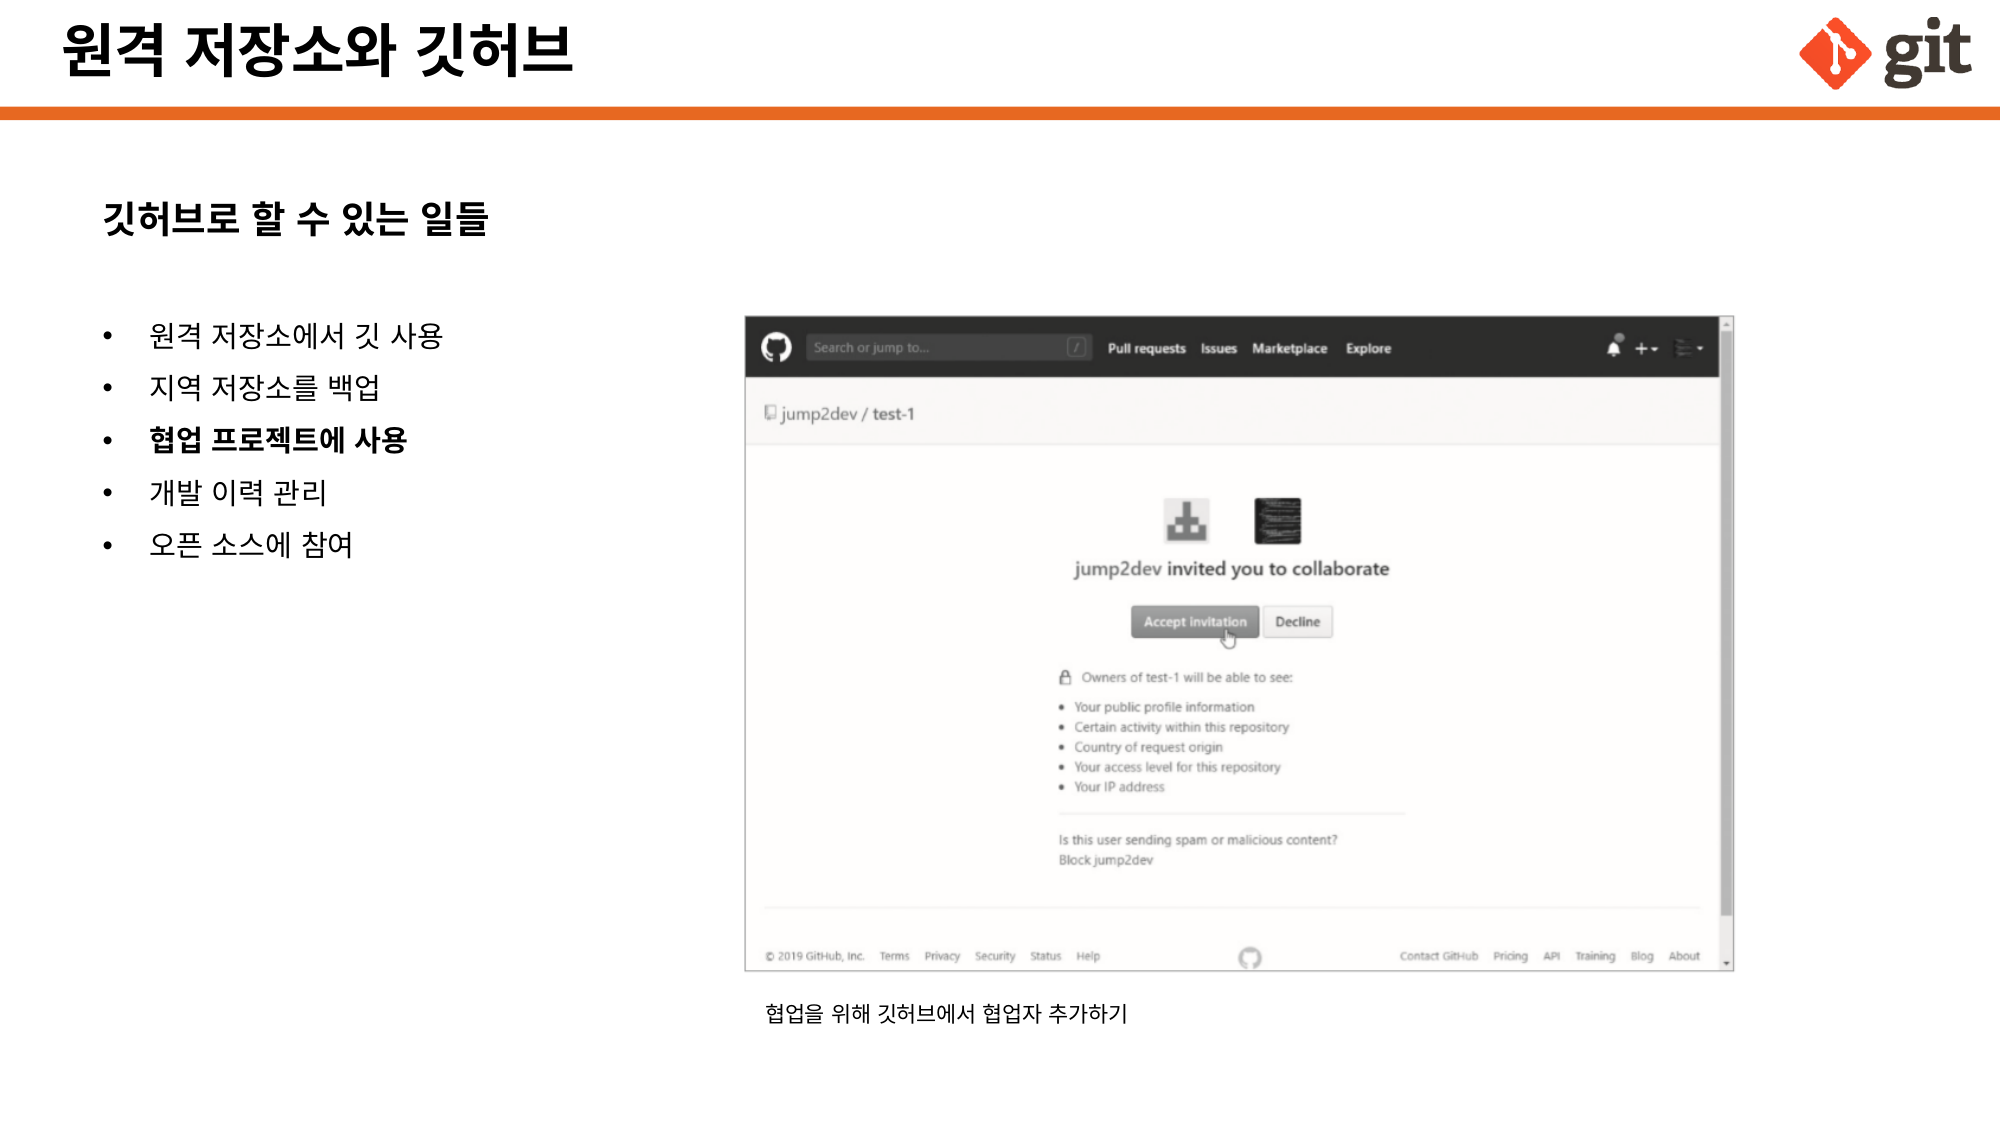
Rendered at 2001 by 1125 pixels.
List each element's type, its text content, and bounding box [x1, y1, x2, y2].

text_box 원격 저장소에서 깃 사용 지역 저장소를 백업 협업 프로젝트에 사용 개발 이력 관리 오픈 소스에 참여 [87, 293, 606, 570]
picture [728, 293, 1746, 994]
title 원격 저장소와 깃허브 [46, 8, 1772, 99]
text_box 협업을 위해 깃허브에서 협업자 추가하기 [750, 994, 1144, 1035]
picture [1799, 17, 1972, 90]
text_box 깃허브로 할 수 있는 일들 [88, 188, 825, 249]
